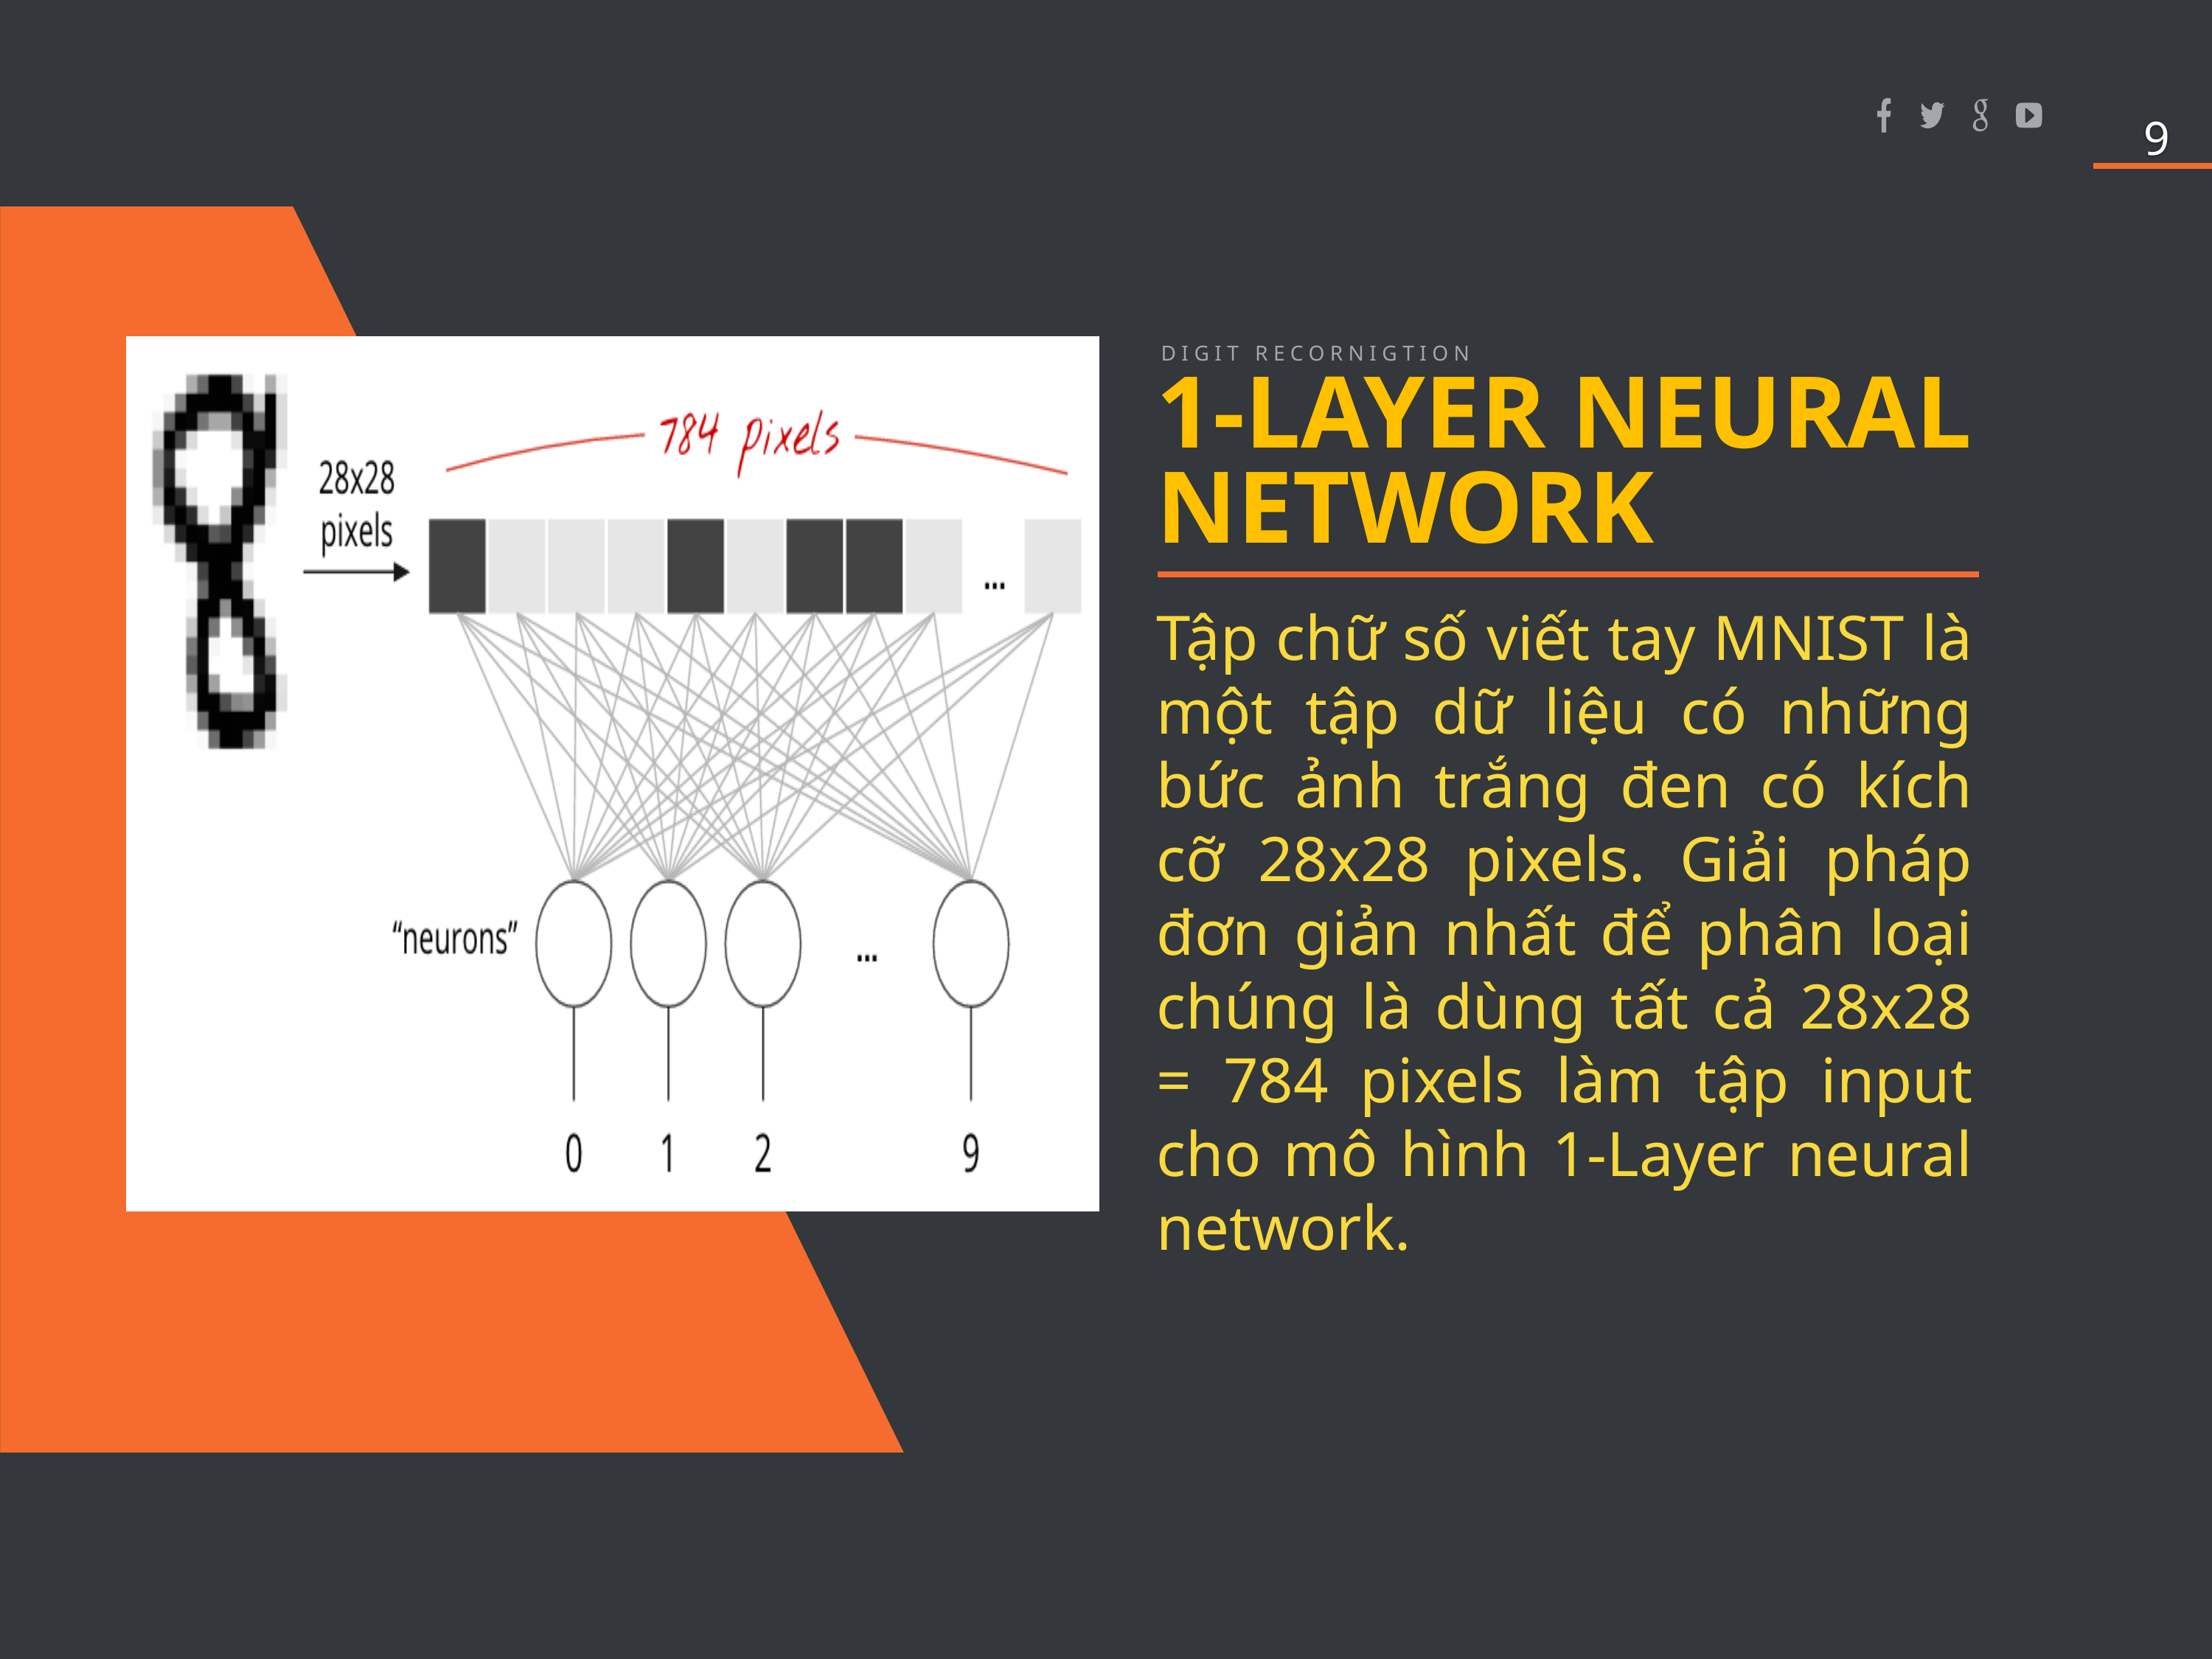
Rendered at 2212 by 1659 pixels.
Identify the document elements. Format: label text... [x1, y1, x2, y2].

text_box [0, 206, 904, 1453]
text_box 9 [2101, 104, 2212, 169]
picture [126, 336, 1100, 1211]
text_box Tập chữ số viết tay MNIST là một tập dữ liệu có những bức ảnh trắng đen có kích cỡ 28x28 pixels. Giải pháp đơn giản nhất để phân loại chúng là dùng tất cả 28x28 = 784 pixels làm tập input cho mô hình 1-Layer neural network. [1153, 595, 1977, 1211]
text_box DIGIT RECORNIGTION [1157, 336, 1510, 368]
text_box 1-LAYER NEURAL NETWORK [1153, 368, 1979, 596]
